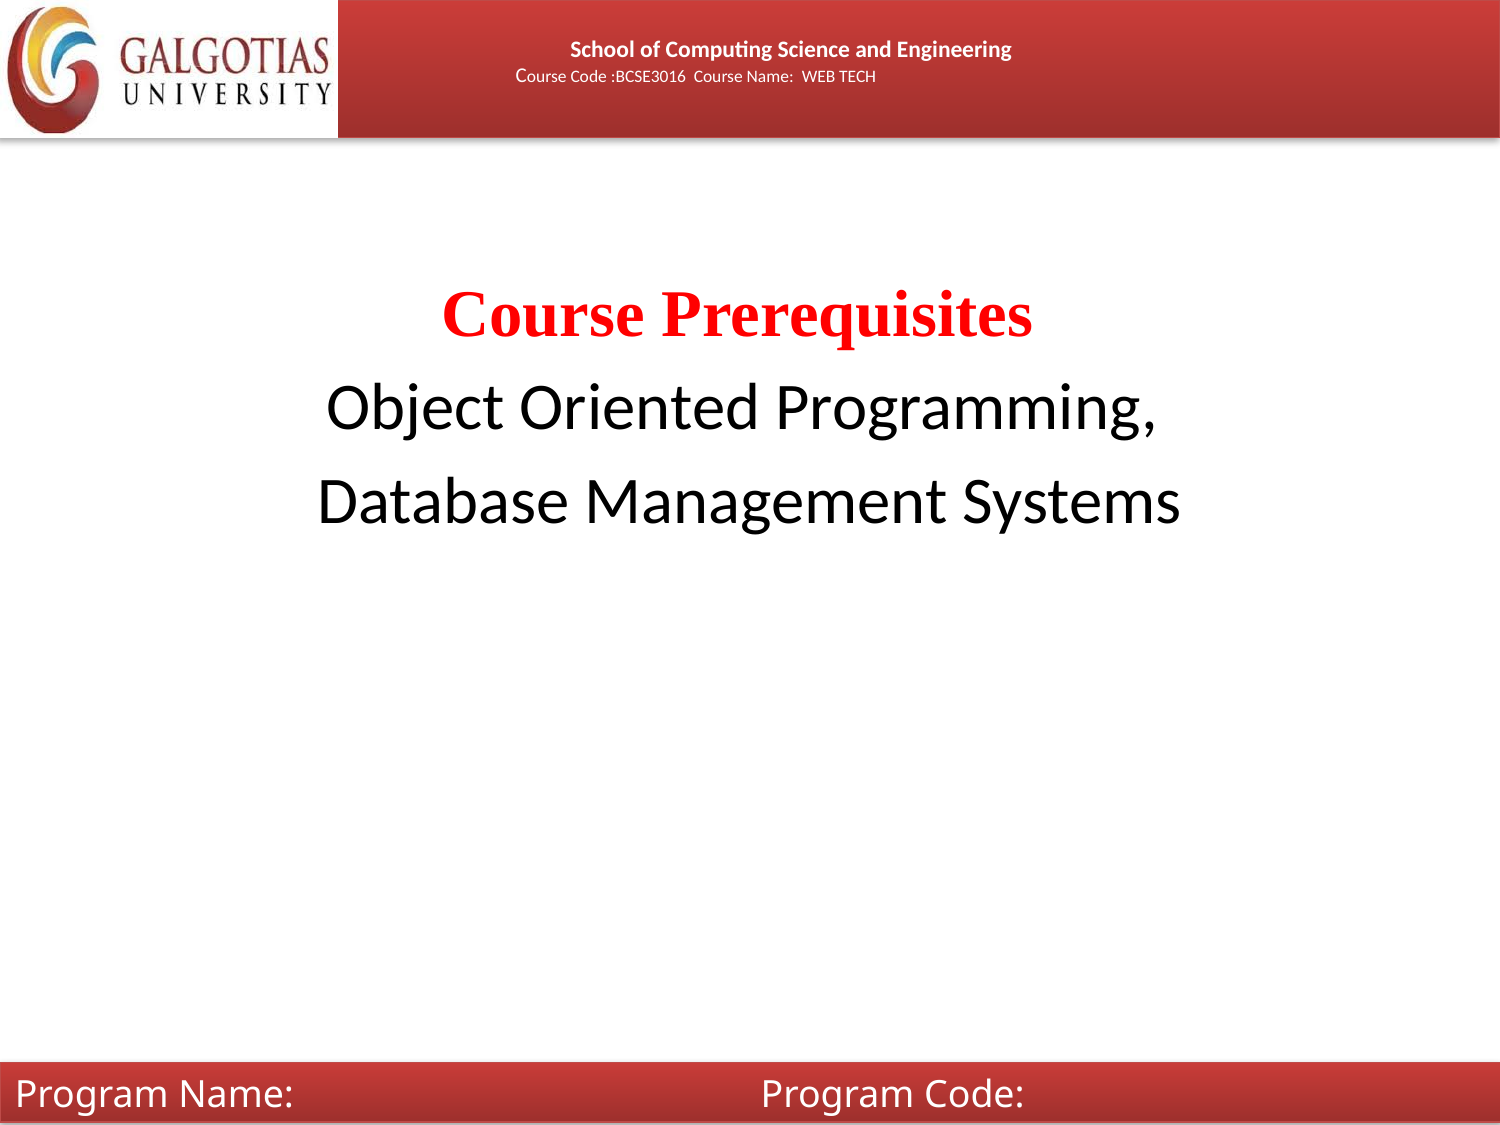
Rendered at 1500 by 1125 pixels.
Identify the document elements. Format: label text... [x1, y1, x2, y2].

picture [0, 0, 338, 138]
title School of Computing Science and Engineering Course Code :BCSE3016 Course Name: WEB TECH [339, 0, 1500, 138]
text_box Program Name: Program Code: [0, 1062, 1500, 1123]
list Course Prerequisites Object Oriented Programming, Database Management Systems [75, 262, 1425, 1005]
